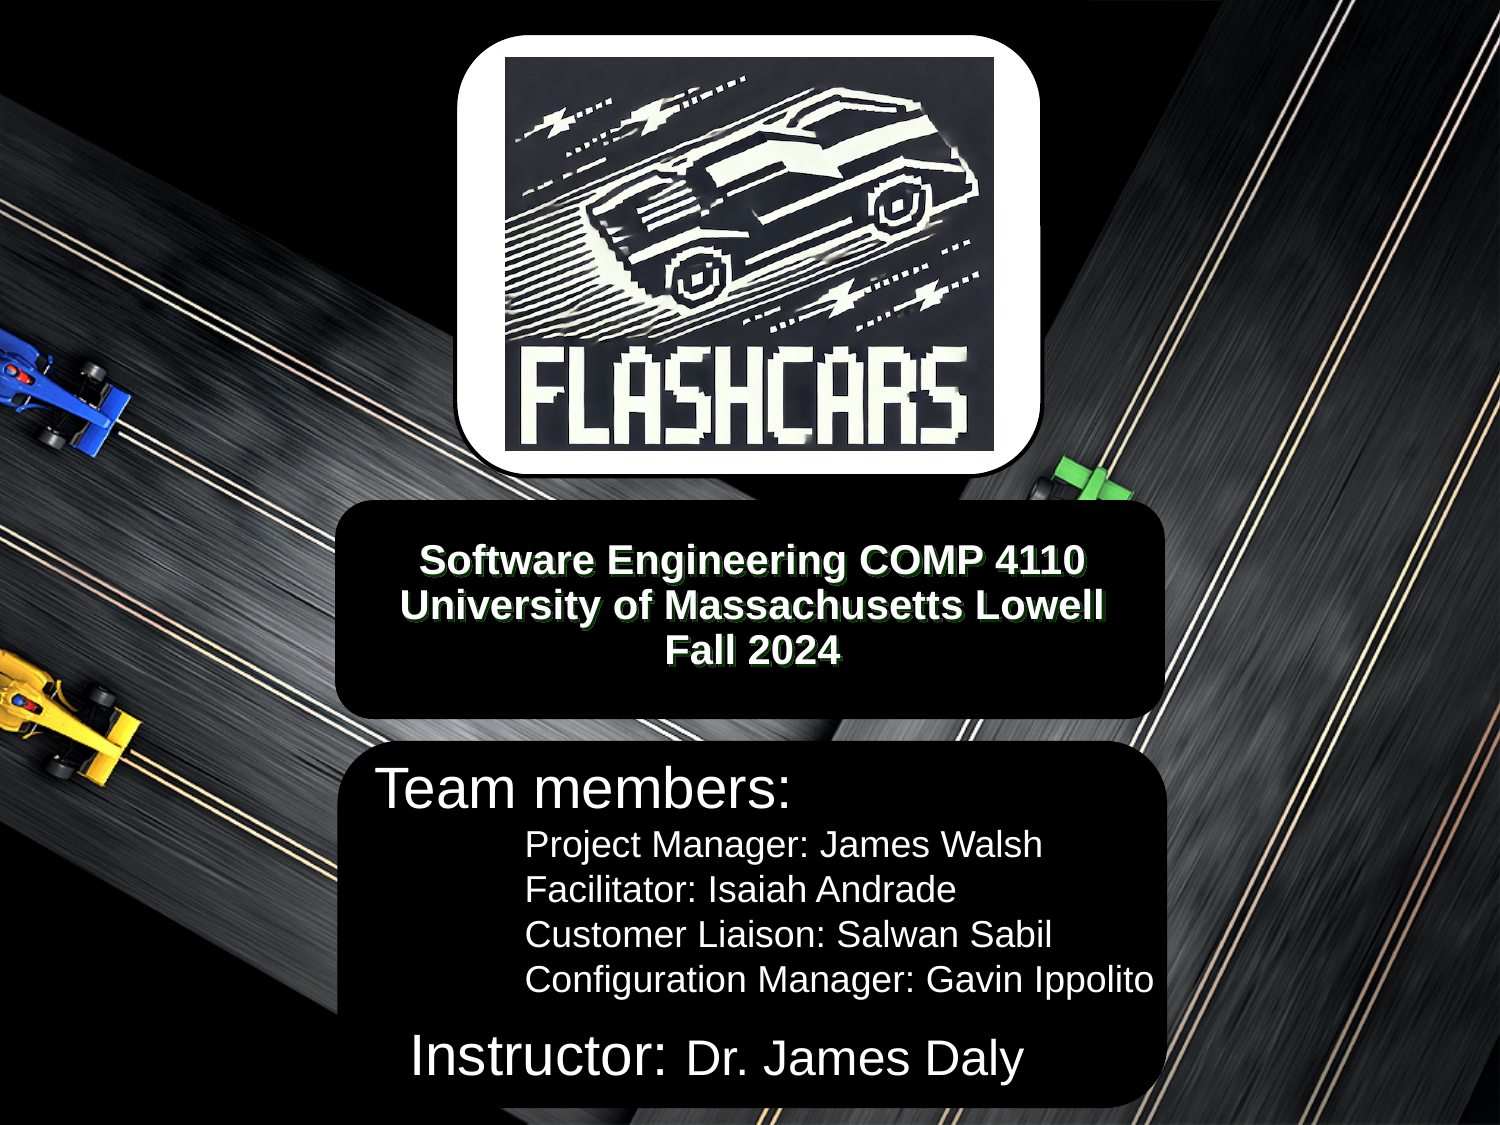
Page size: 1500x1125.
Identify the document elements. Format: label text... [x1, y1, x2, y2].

text_box Team members: Project Manager: James Walsh Facilitator: Isaiah Andrade Customer Liaison: Salwan Sabil Configuration Manager: Gavin Ippolito [359, 742, 1254, 1008]
picture [0, 0, 1500, 1125]
text_box Instructor: Dr. James Daly [394, 1010, 1040, 1095]
subtitle Software Engineering COMP 4110 University of Massachusetts Lowell Fall 2024 [374, 530, 1131, 742]
text_box [453, 30, 1045, 479]
text_box [337, 756, 1168, 1109]
text_box [335, 500, 1165, 720]
